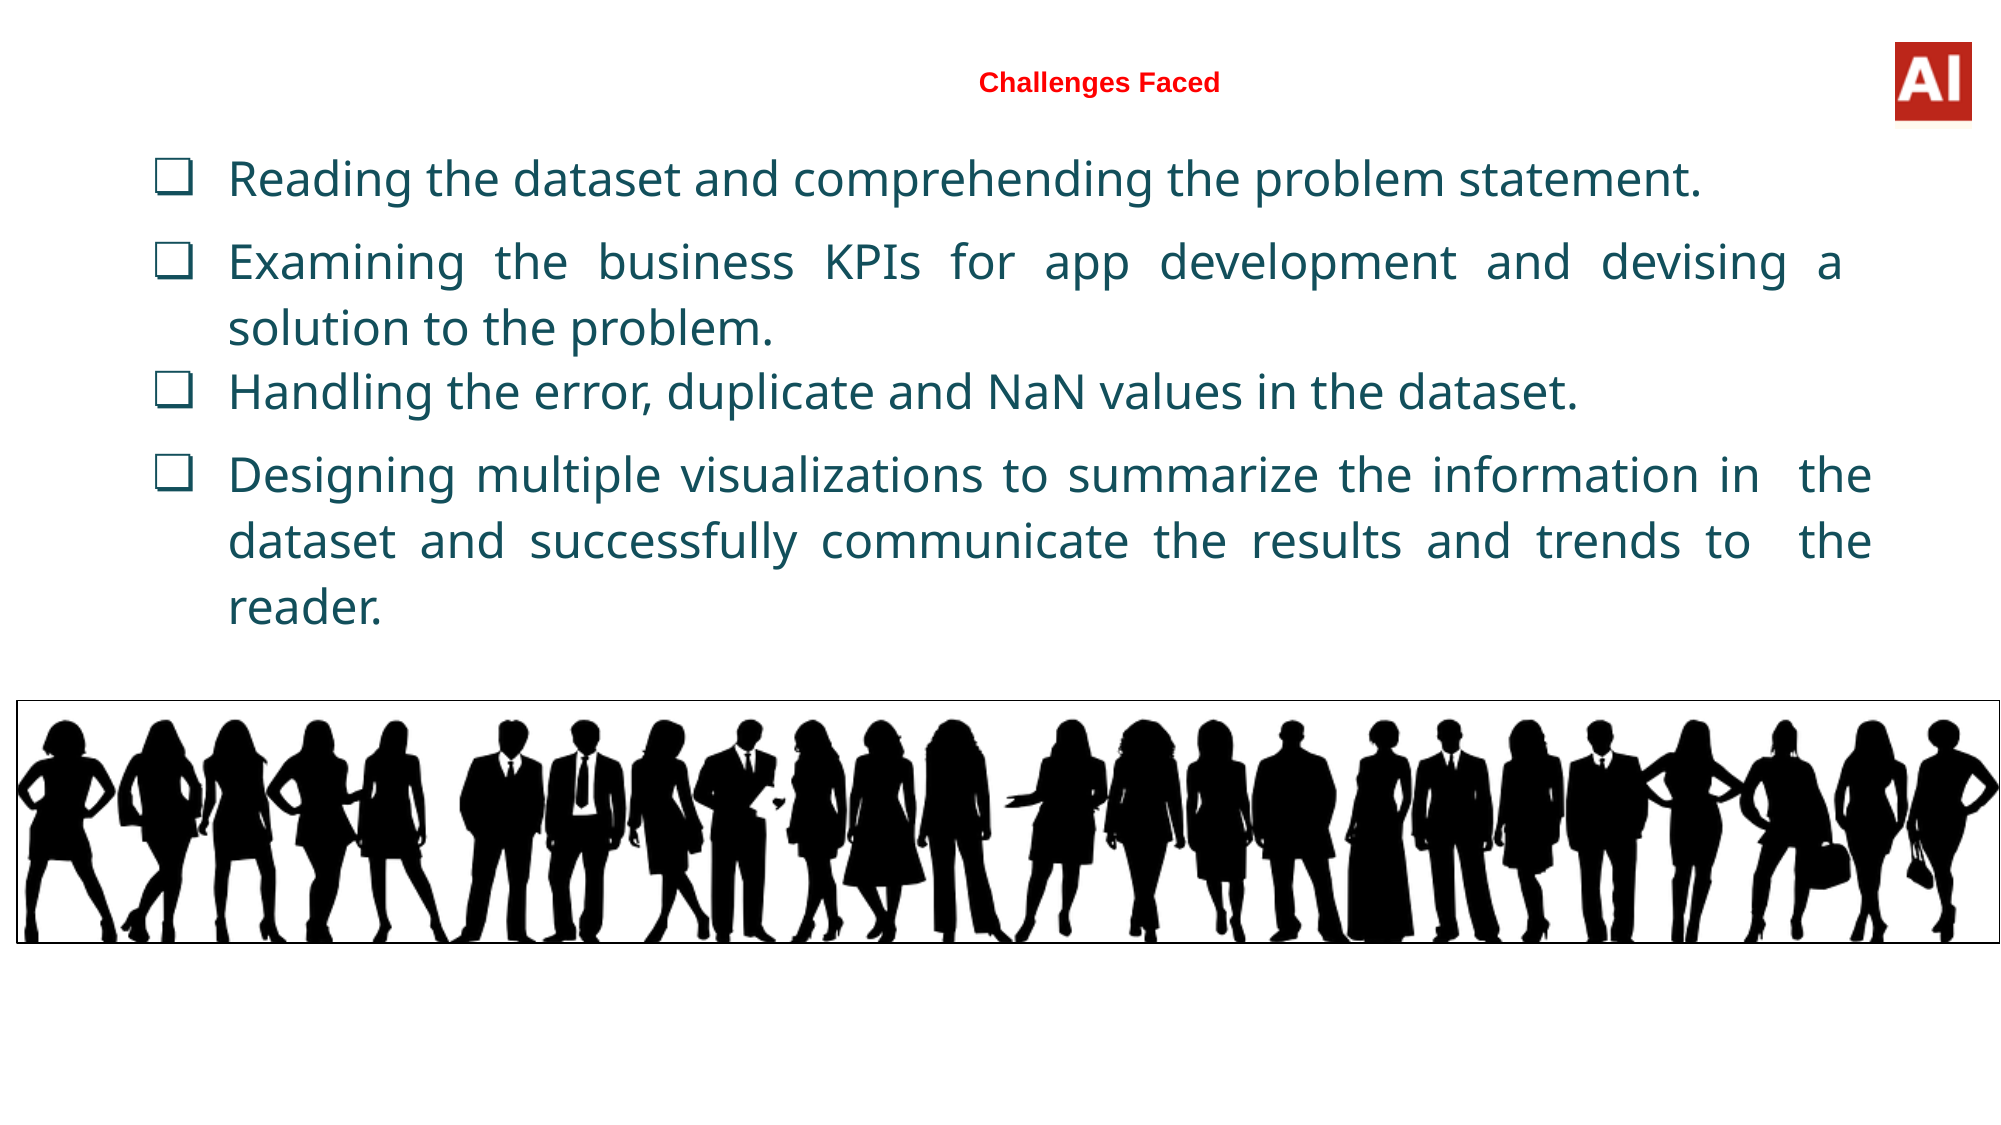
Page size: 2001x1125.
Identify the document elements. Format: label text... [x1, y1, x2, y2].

text_box [17, 700, 2000, 944]
picture [1894, 42, 1972, 130]
title Challenges Faced [337, 59, 1863, 140]
list Reading the dataset and comprehending the problem statement. Examining the business KPIs for app development and devising a solution to the problem. Handling the error, duplicate and NaN values in the dataset. Designing multiple visualizations to summarize the information in the dataset and successfully communicate the results and trends to the reader. [137, 140, 1892, 651]
